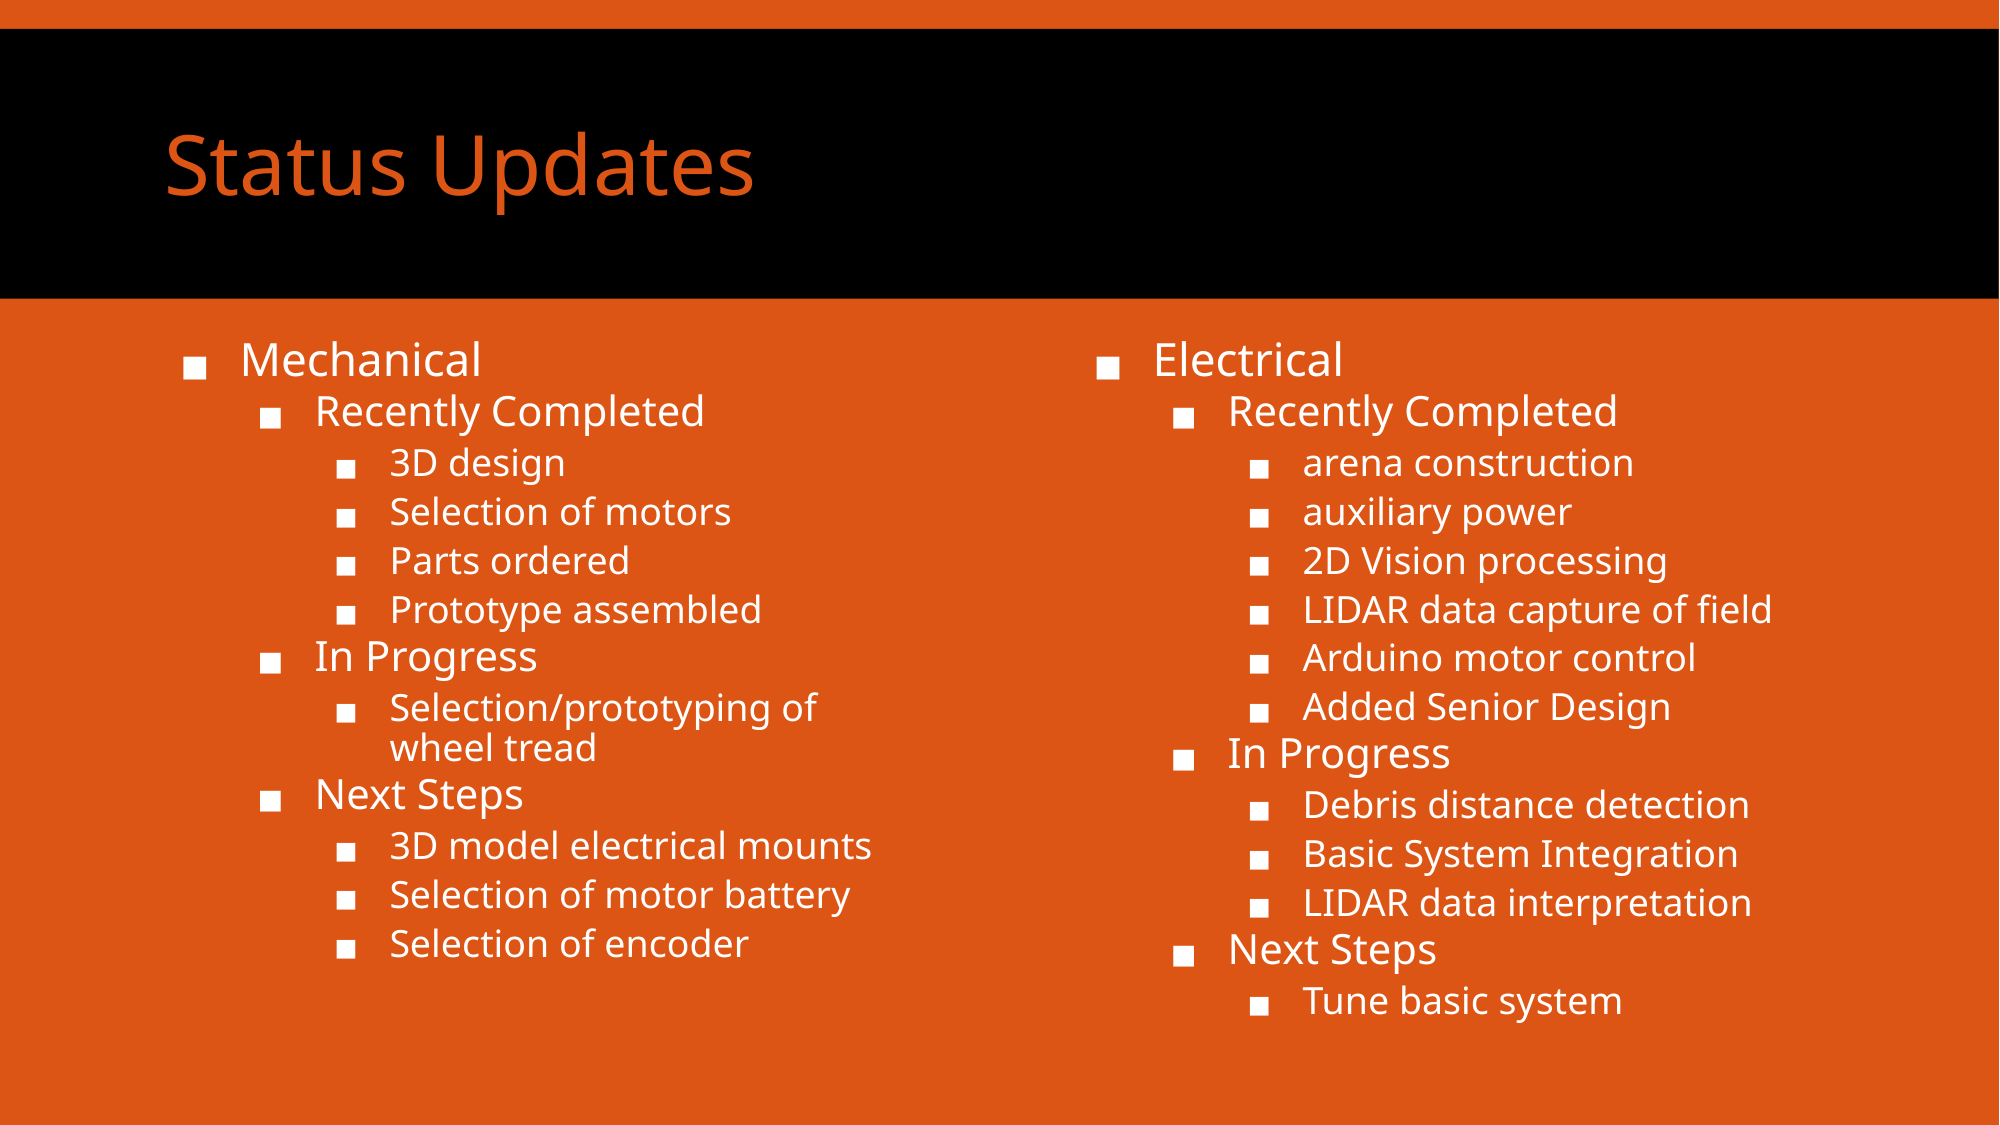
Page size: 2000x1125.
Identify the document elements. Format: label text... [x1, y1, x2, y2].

text_box Electrical Recently Completed arena construction auxiliary power 2D Vision processing LIDAR data capture of field Arduino motor control Added Senior Design In Progress Debris distance detection Basic System Integration LIDAR data interpretation Next Steps Tune basic system [1062, 329, 1850, 1020]
text_box Mechanical Recently Completed 3D design Selection of motors Parts ordered Prototype assembled In Progress Selection/prototyping of wheel tread Next Steps 3D model electrical mounts Selection of motor battery Selection of encoder [149, 329, 937, 1020]
text_box Status Updates [149, 46, 1850, 294]
